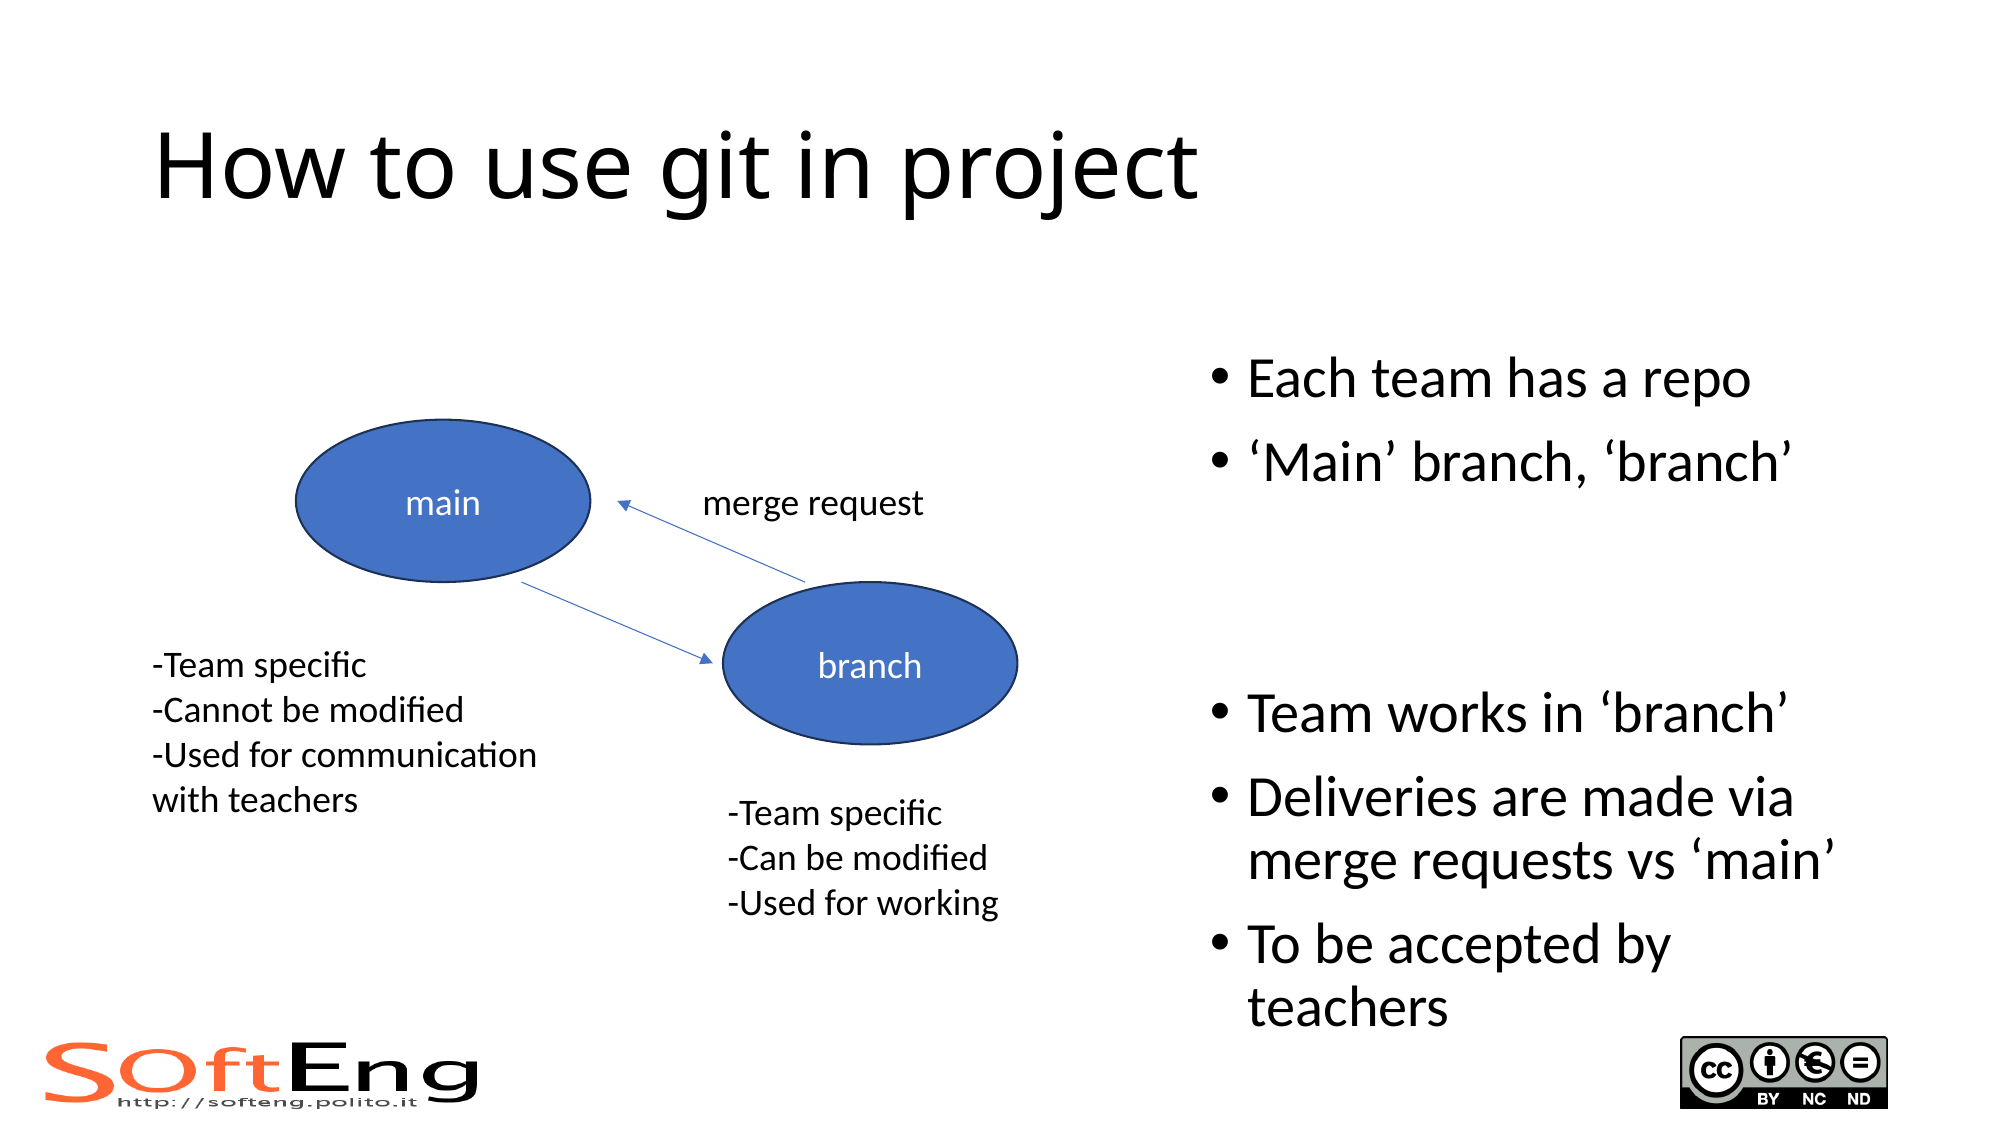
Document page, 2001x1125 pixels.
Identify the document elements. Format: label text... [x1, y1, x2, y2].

picture [1680, 1036, 1888, 1109]
text_box -Team specific -Can be modified -Used for working [712, 780, 1144, 931]
picture [37, 1026, 488, 1119]
list Each team has a repo ‘Main’ branch, ‘branch’ Team works in ‘branch’ Deliveries are made via merge requests vs ‘main’ To be accepted by teachers [1194, 339, 1869, 1047]
text_box branch [721, 581, 1019, 746]
text_box merge request [687, 470, 1119, 531]
text_box main [294, 418, 592, 584]
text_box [521, 582, 713, 664]
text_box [617, 500, 805, 583]
title How to use git in project [137, 59, 1863, 278]
text_box -Team specific -Cannot be modified -Used for communication with teachers [137, 633, 569, 828]
